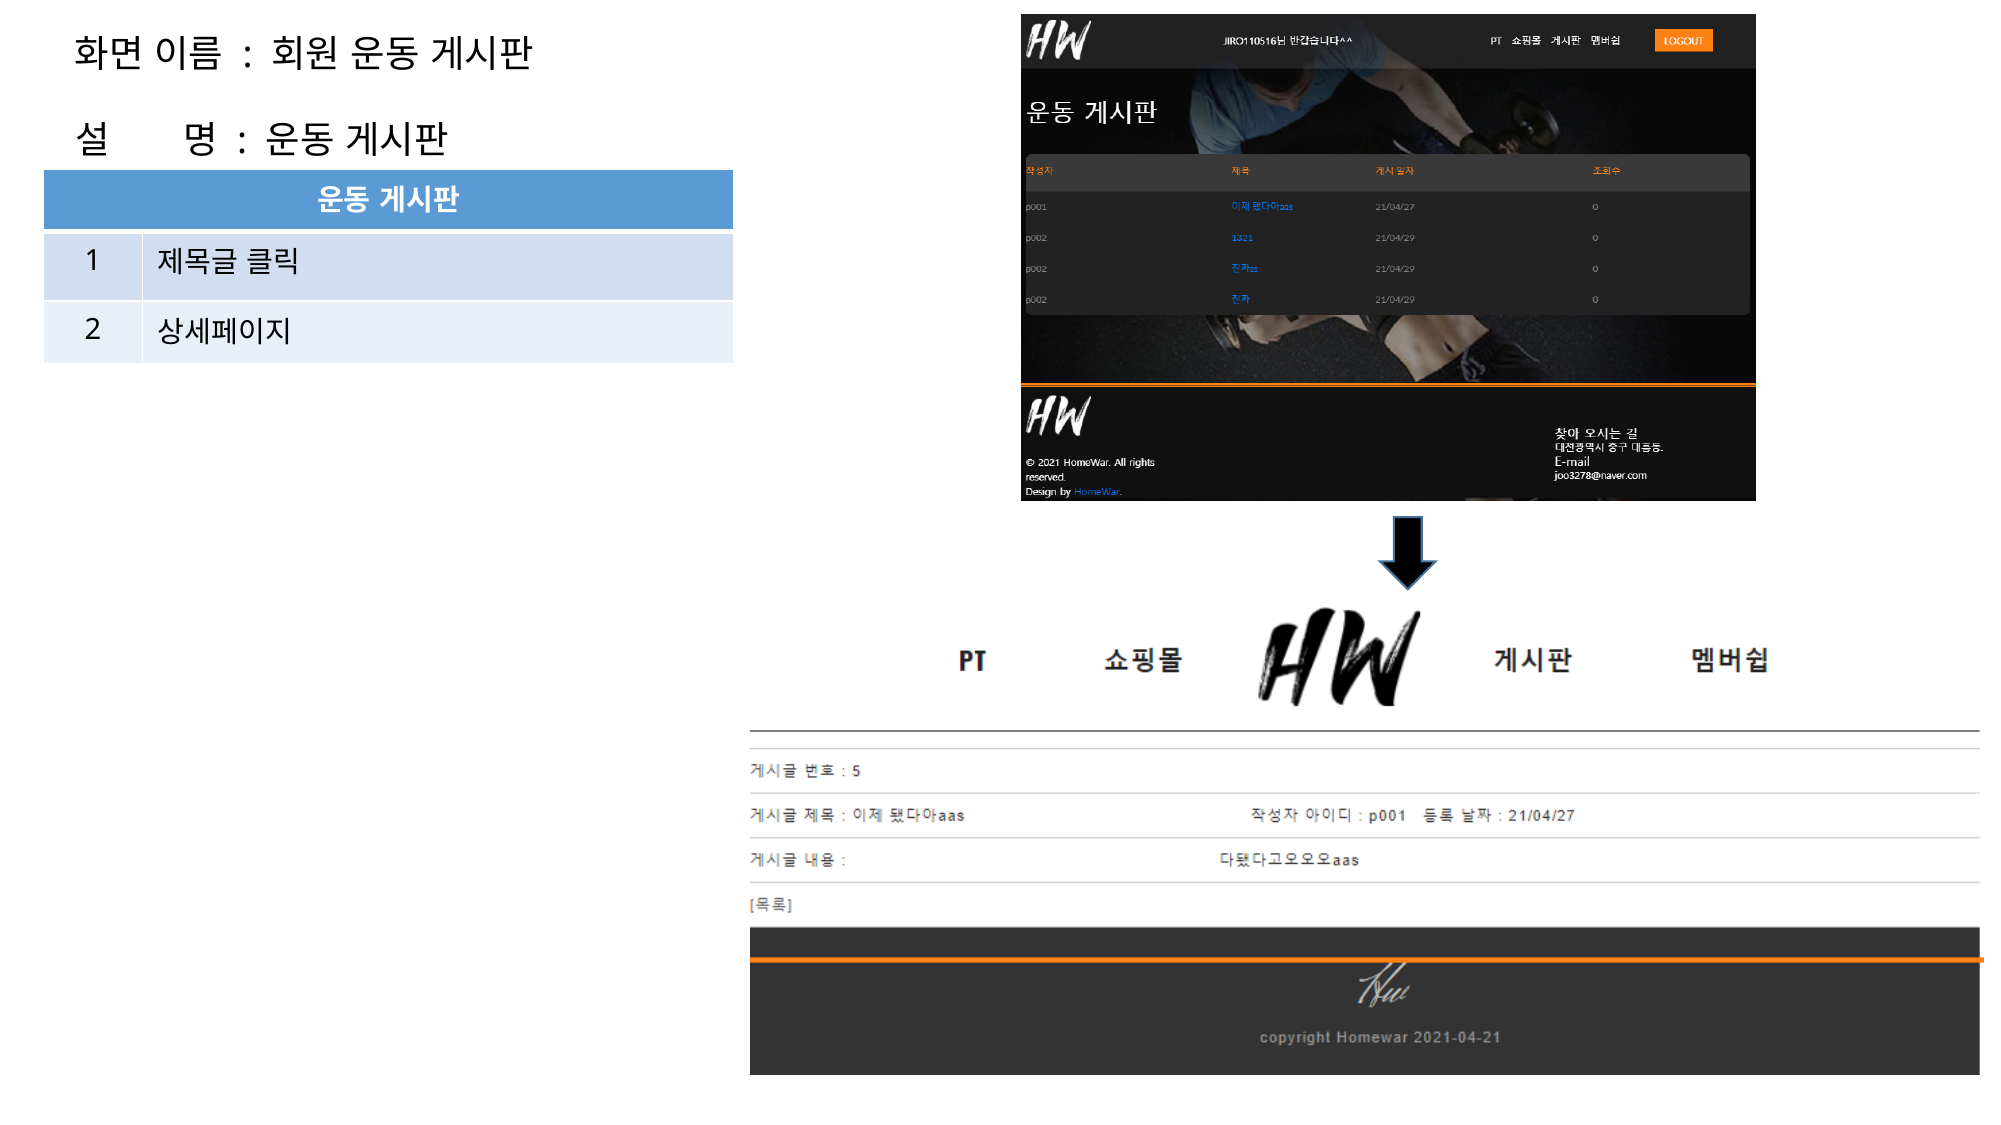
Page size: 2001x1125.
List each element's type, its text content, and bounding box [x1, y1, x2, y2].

table_cell 제목글 클릭 [143, 234, 733, 300]
text_box 화면 이름 : 회원 운동 게시판 [59, 23, 549, 83]
picture [1021, 14, 1756, 501]
table_cell 2 [44, 302, 142, 363]
table_header 운동 게시판 [44, 170, 733, 229]
picture [750, 590, 1984, 1075]
table_cell 1 [44, 234, 142, 300]
table_cell 상세페이지 [143, 302, 733, 363]
text_box [1377, 516, 1439, 590]
text_box 설 명 : 운동 게시판 [60, 108, 464, 168]
